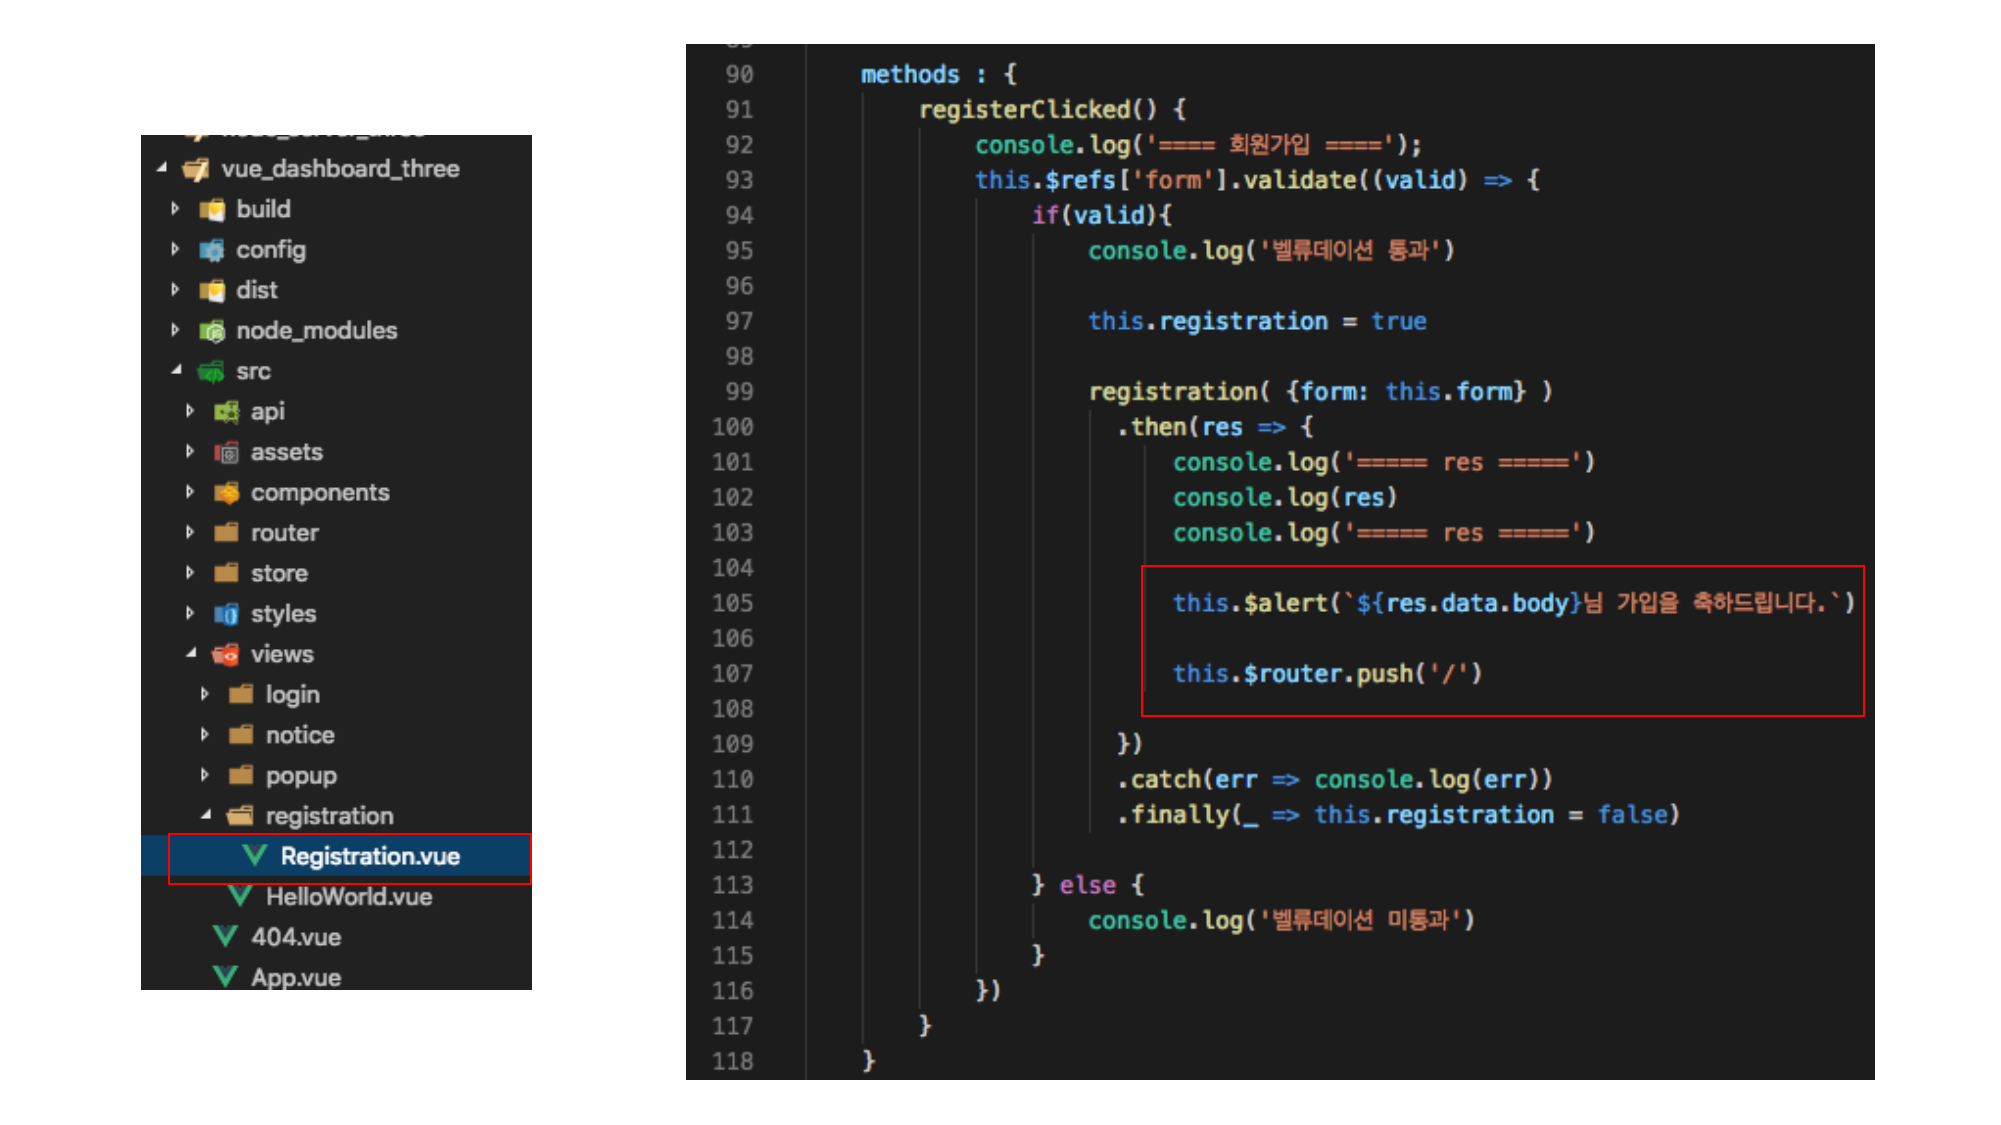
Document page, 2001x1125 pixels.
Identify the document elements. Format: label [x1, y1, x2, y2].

picture [141, 135, 532, 990]
picture [686, 44, 1875, 1081]
